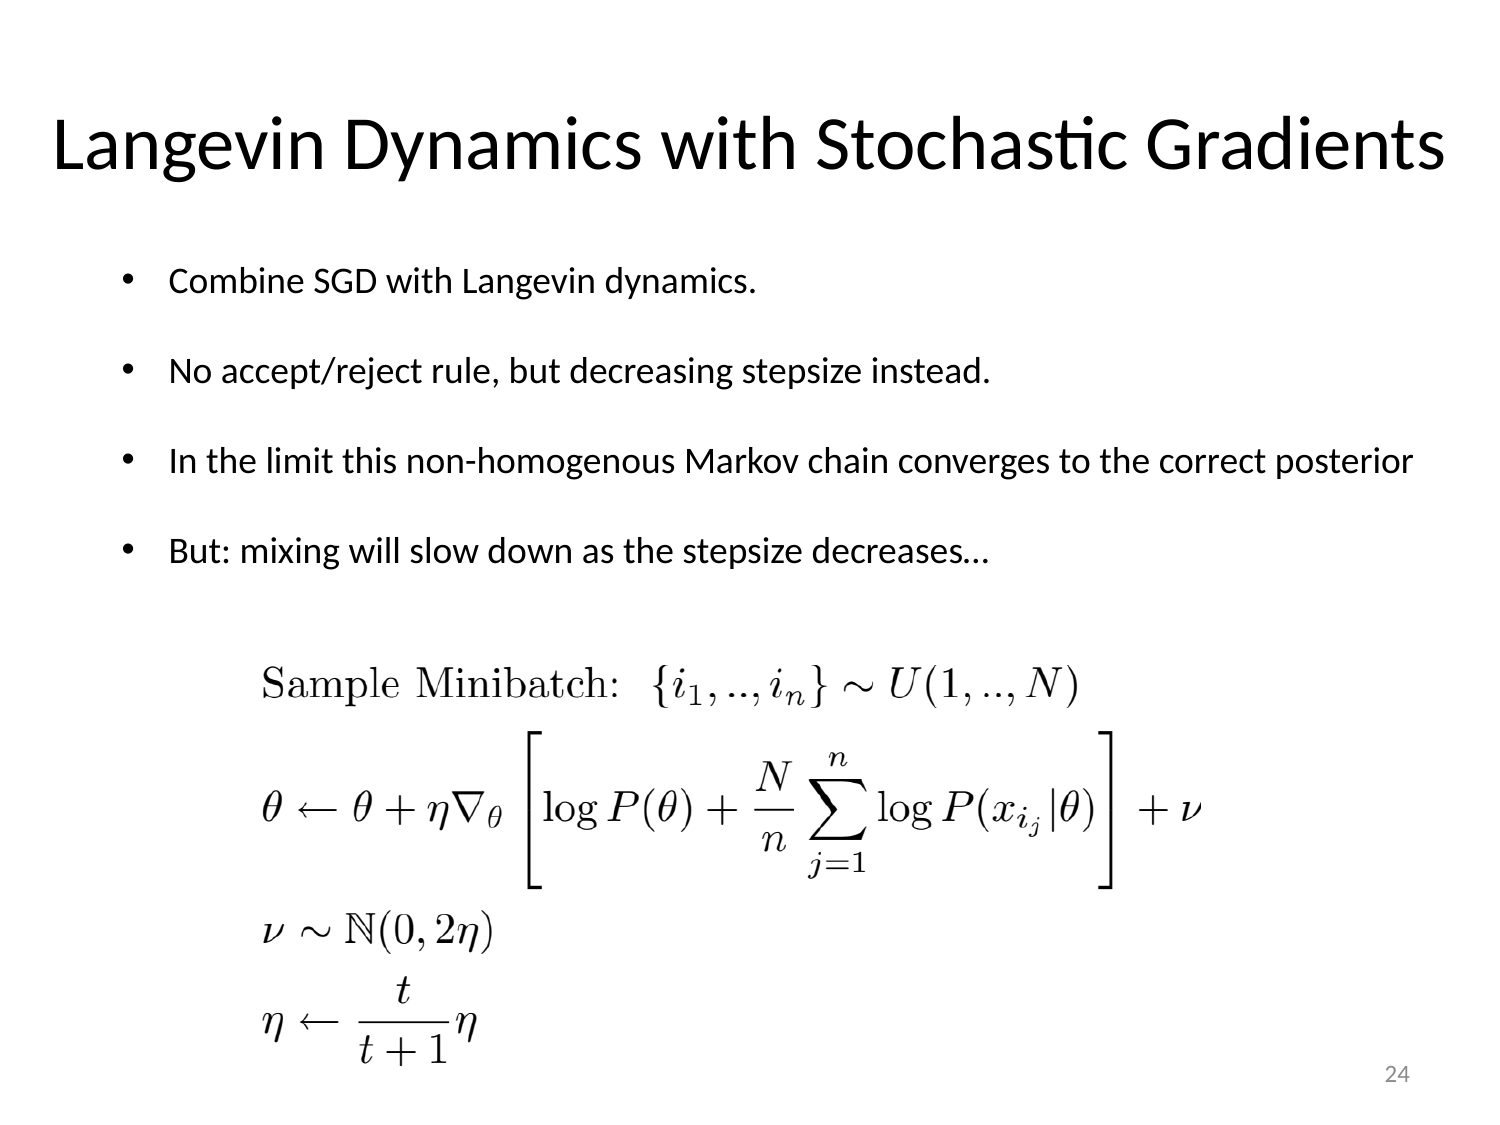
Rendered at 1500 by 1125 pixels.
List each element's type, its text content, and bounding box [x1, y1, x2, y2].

title Langevin Dynamics with Stochastic Gradients [0, 45, 1500, 233]
text_box Combine SGD with Langevin dynamics. No accept/reject rule, but decreasing stepsize instead. In the limit this non-homogenous Markov chain converges to the correct posterior But: mixing will slow down as the stepsize decreases… [106, 249, 1431, 669]
slide_number 24 [1074, 1042, 1425, 1103]
picture [261, 664, 1202, 1066]
